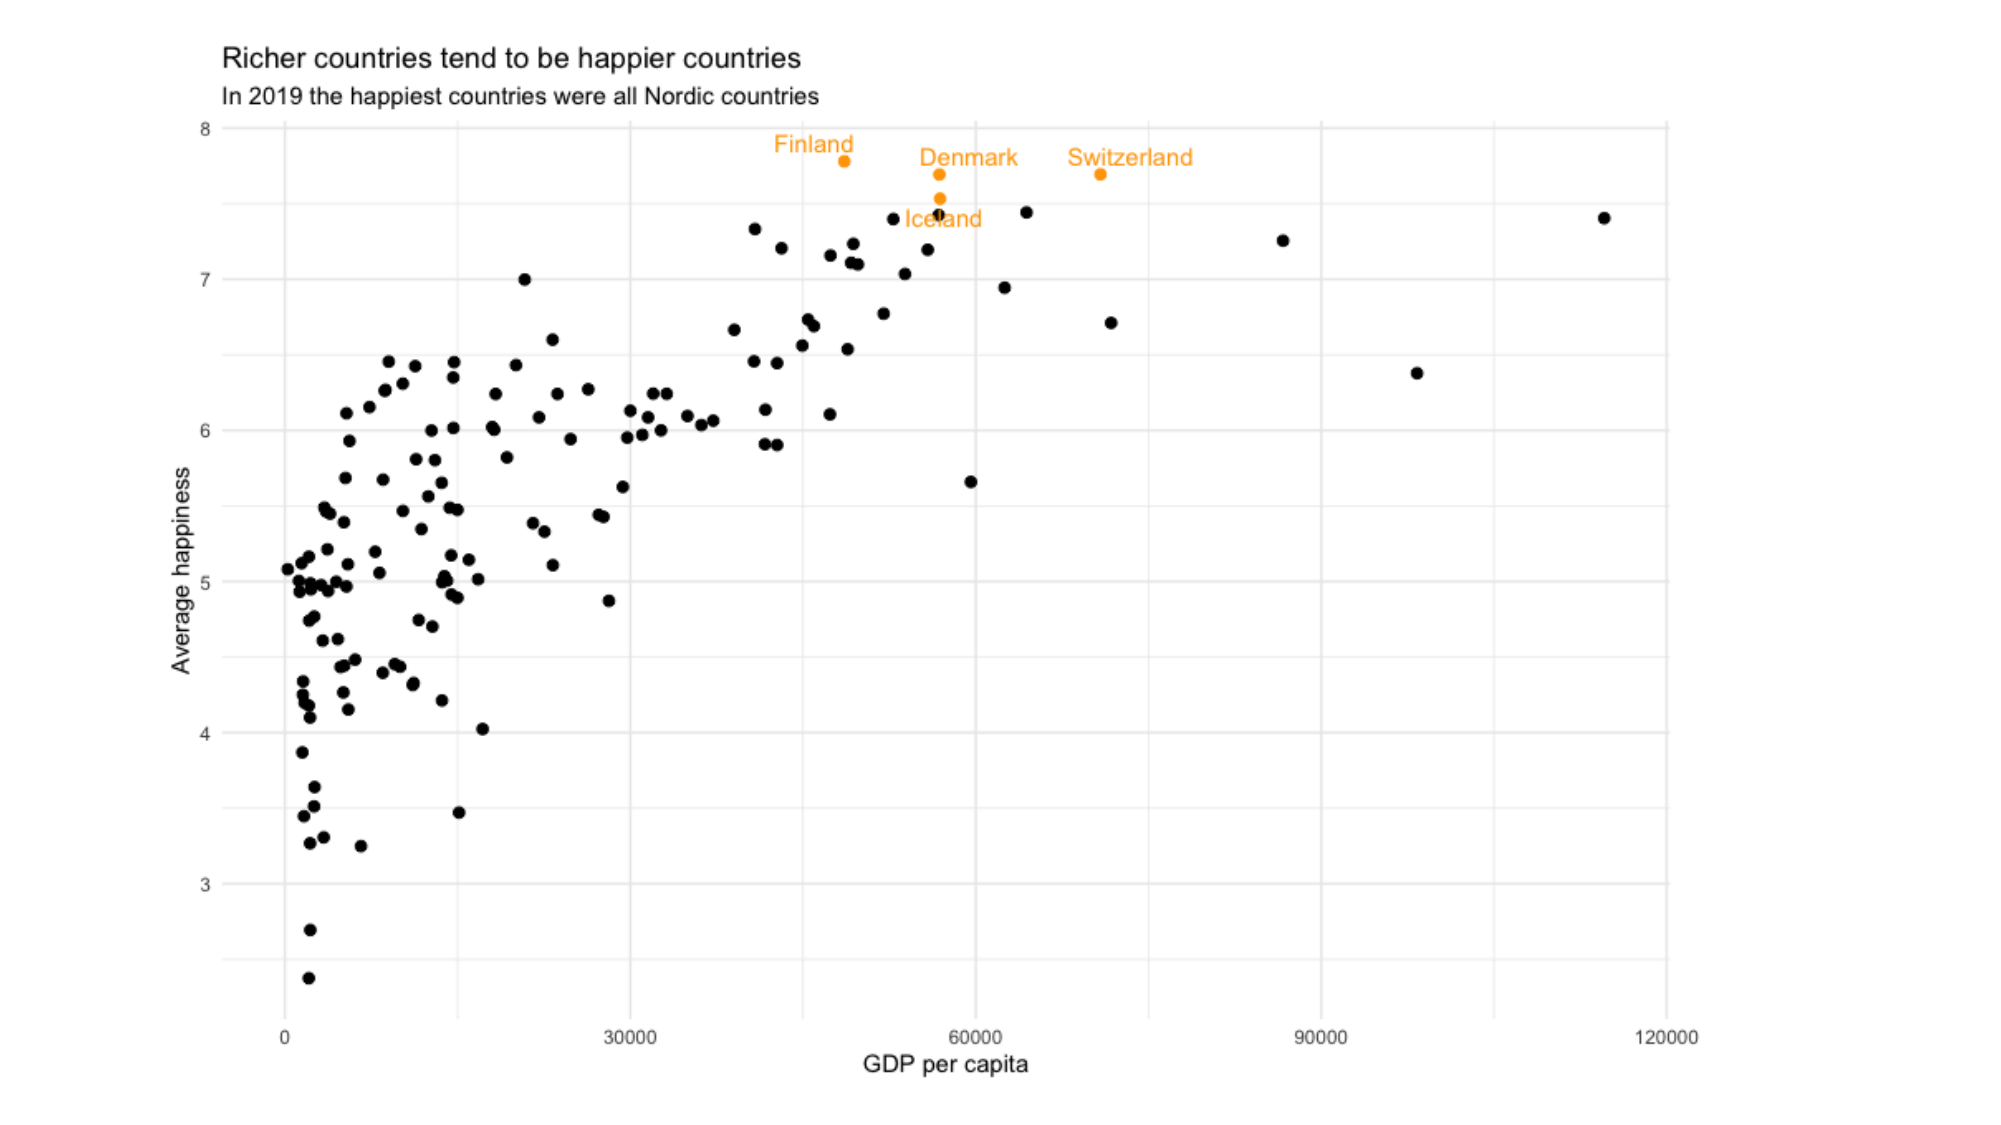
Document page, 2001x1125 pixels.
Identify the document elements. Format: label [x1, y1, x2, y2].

picture [160, 35, 1705, 1090]
